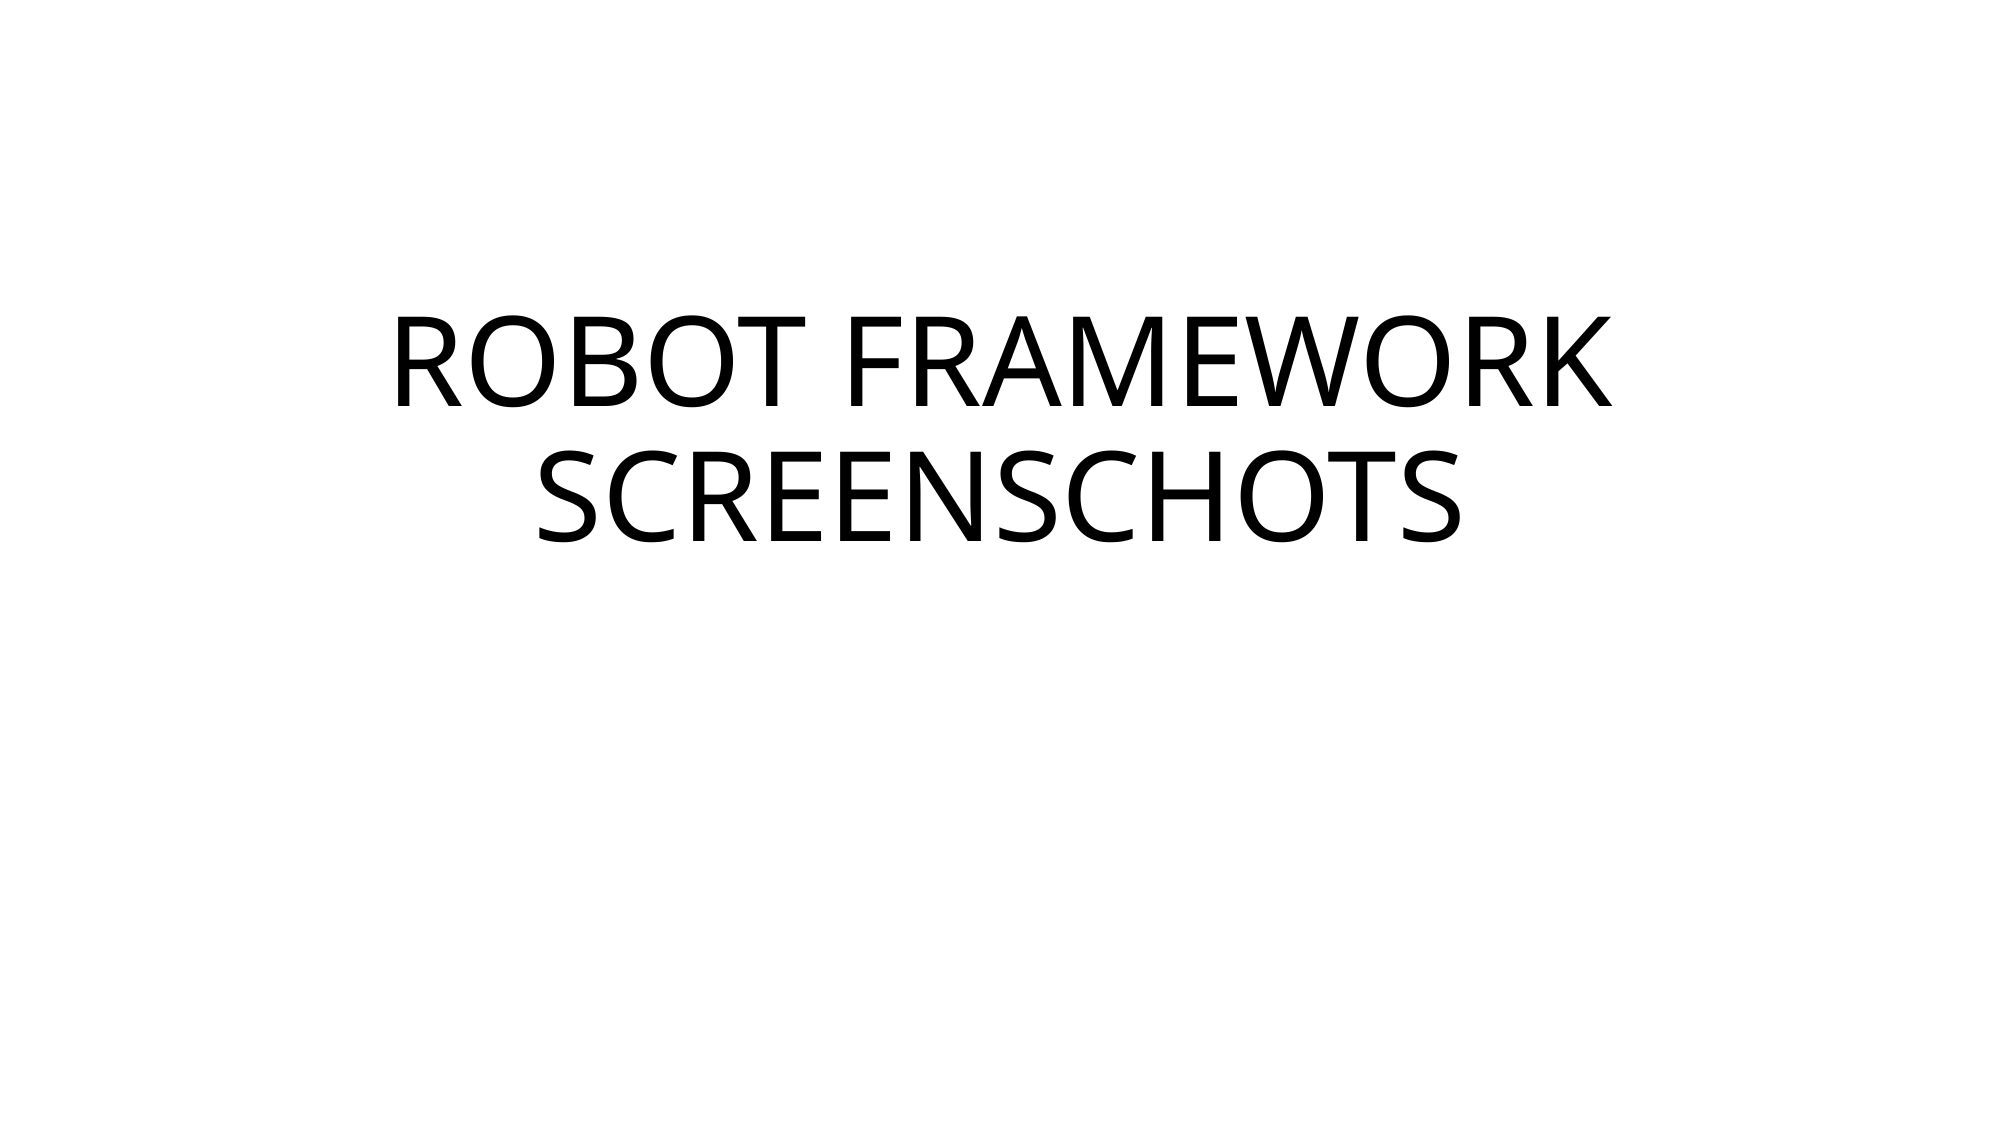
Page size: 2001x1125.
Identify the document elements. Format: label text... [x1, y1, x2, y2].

title ROBOT FRAMEWORK SCREENSCHOTS [249, 184, 1750, 576]
